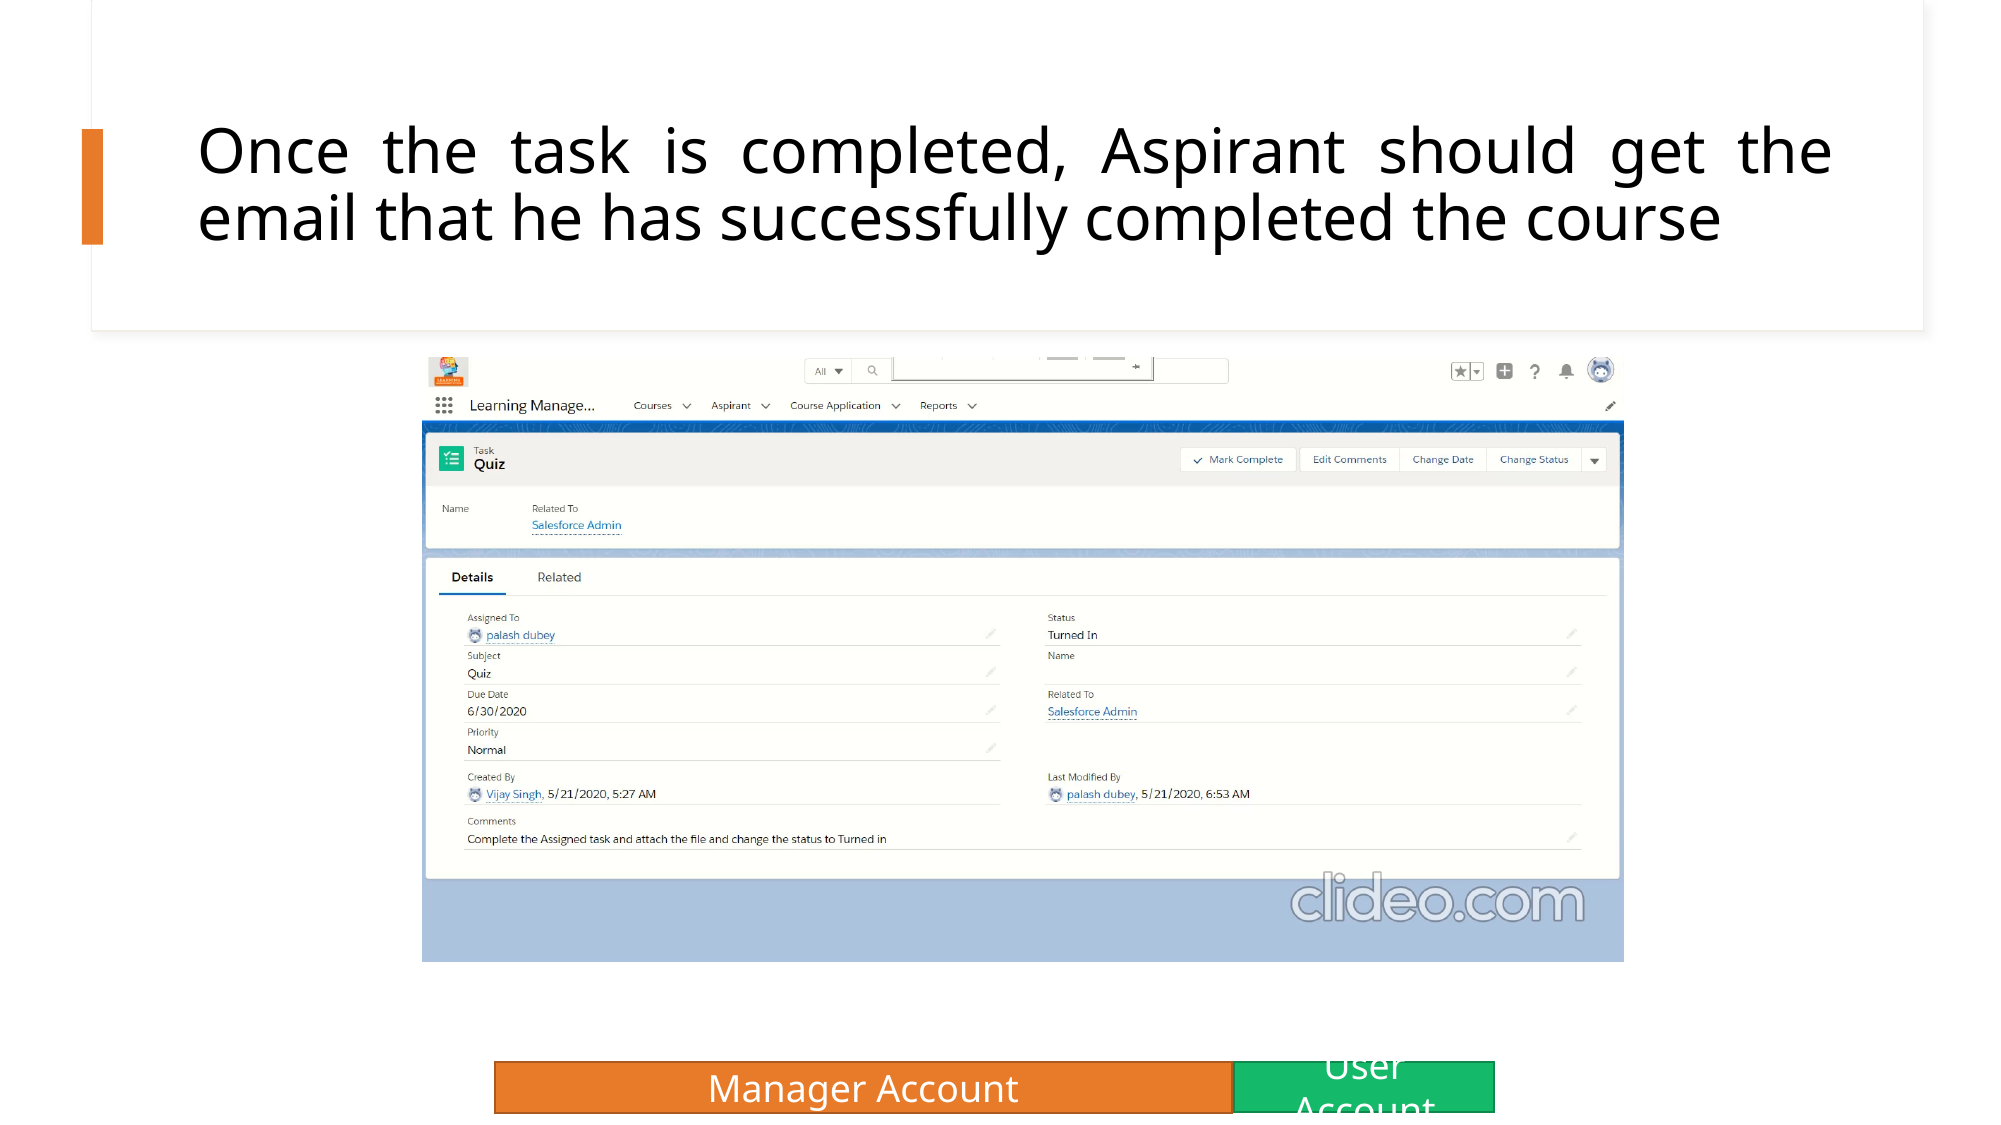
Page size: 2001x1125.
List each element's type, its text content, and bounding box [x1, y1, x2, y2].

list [421, 356, 1625, 963]
text_box Manager Account [494, 1061, 1233, 1114]
text_box User Account [1233, 1061, 1495, 1113]
title Once the task is completed, Aspirant should get the email that he has successfully completed the course​ [183, 90, 1851, 284]
